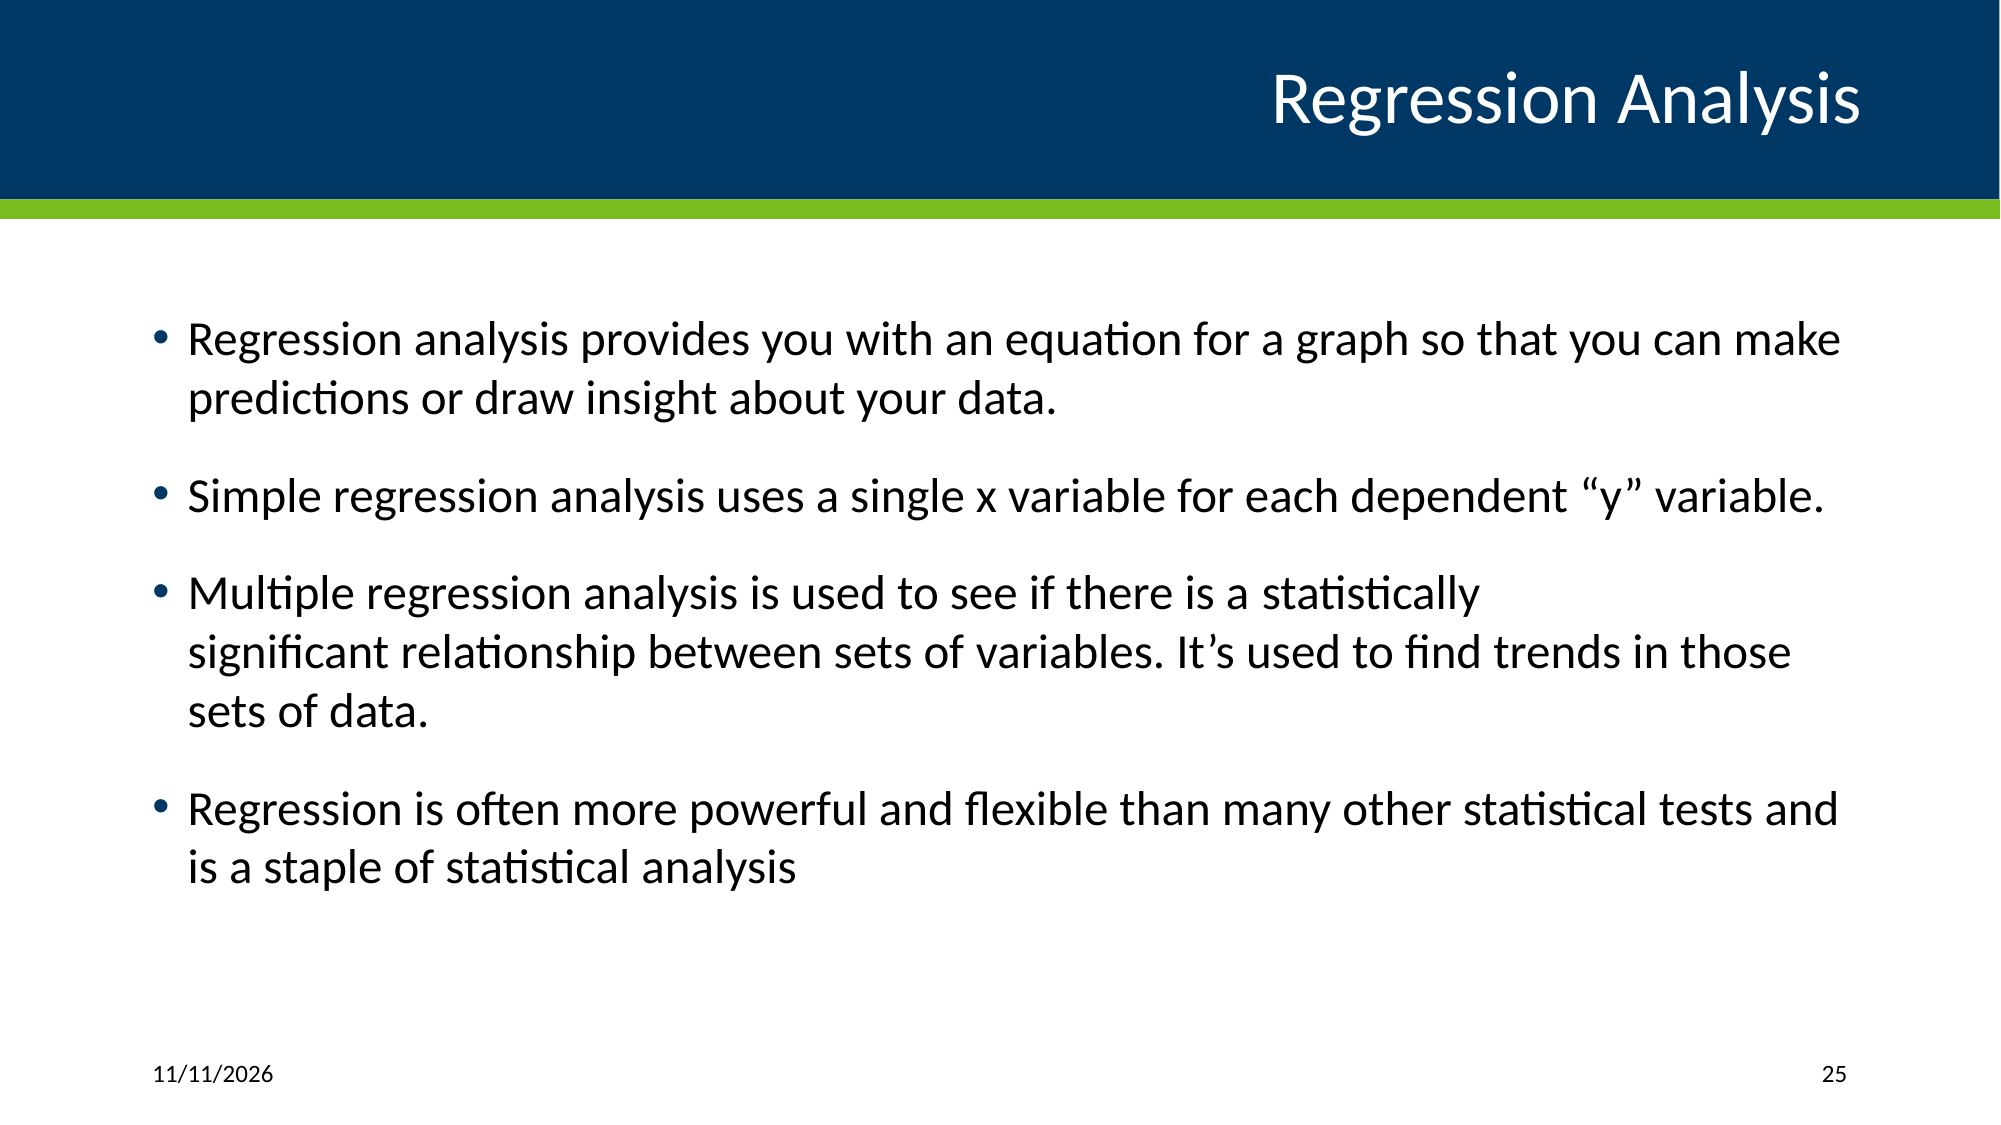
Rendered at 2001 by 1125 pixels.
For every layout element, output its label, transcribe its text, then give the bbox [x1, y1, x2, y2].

slide_number 25 [1622, 1042, 1863, 1103]
title Regression Analysis [137, 0, 1863, 200]
list Regression analysis provides you with an equation for a graph so that you can make predictions or draw insight about your data. Simple regression analysis uses a single x variable for each dependent “y” variable. Multiple regression analysis is used to see if there is a statistically significant relationship between sets of variables. It’s used to find trends in those sets of data. Regression is often more powerful and flexible than many other statistical tests and is a staple of statistical analysis [137, 299, 1863, 1067]
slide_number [137, 1042, 361, 1103]
